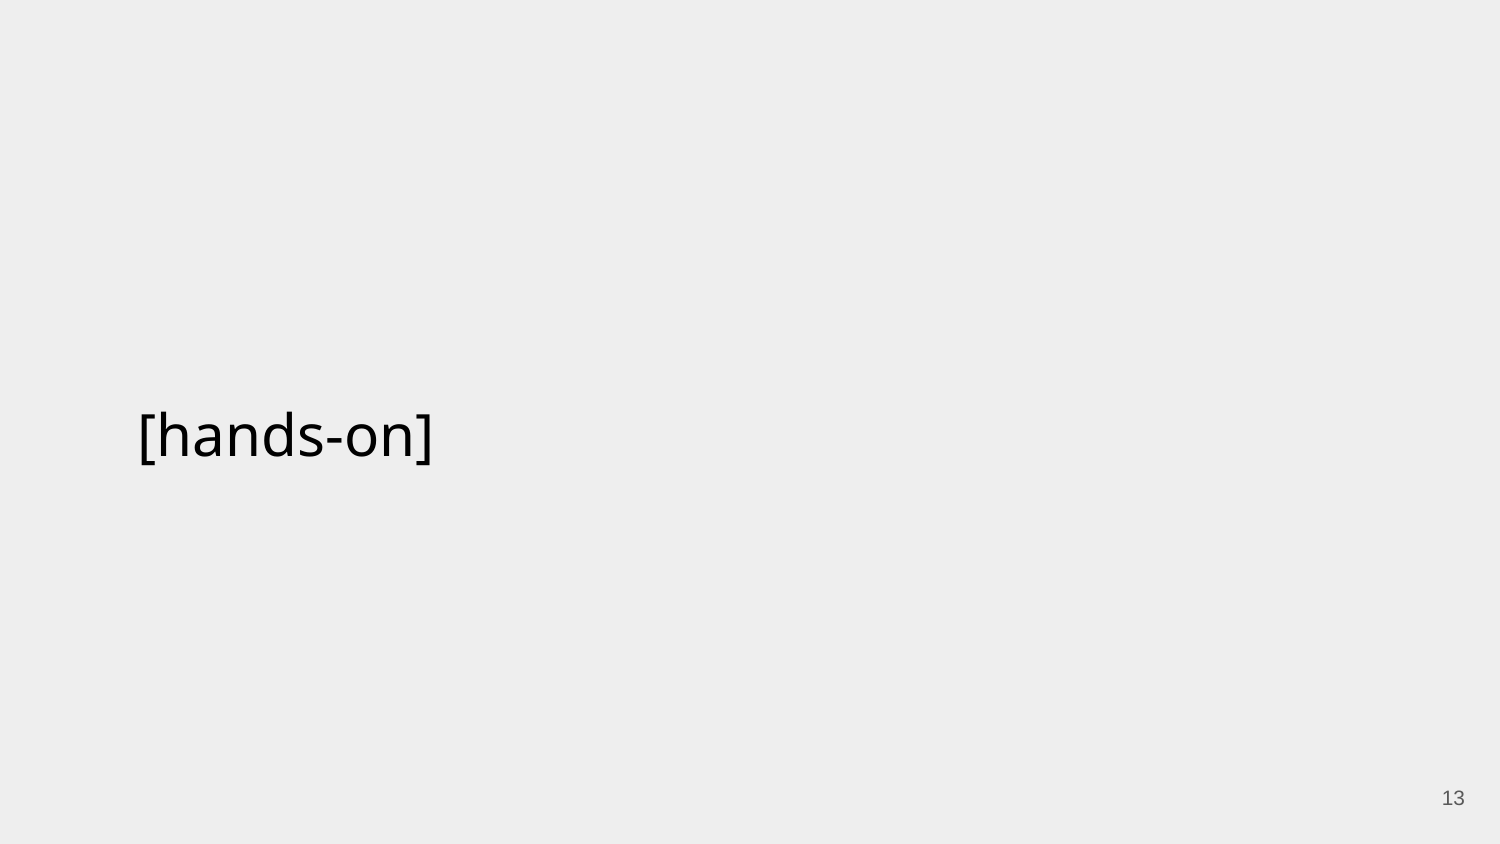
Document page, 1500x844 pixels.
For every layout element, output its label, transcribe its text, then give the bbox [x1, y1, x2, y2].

slide_number ‹#› [1389, 764, 1480, 830]
title [hands-on] [122, 192, 1125, 745]
